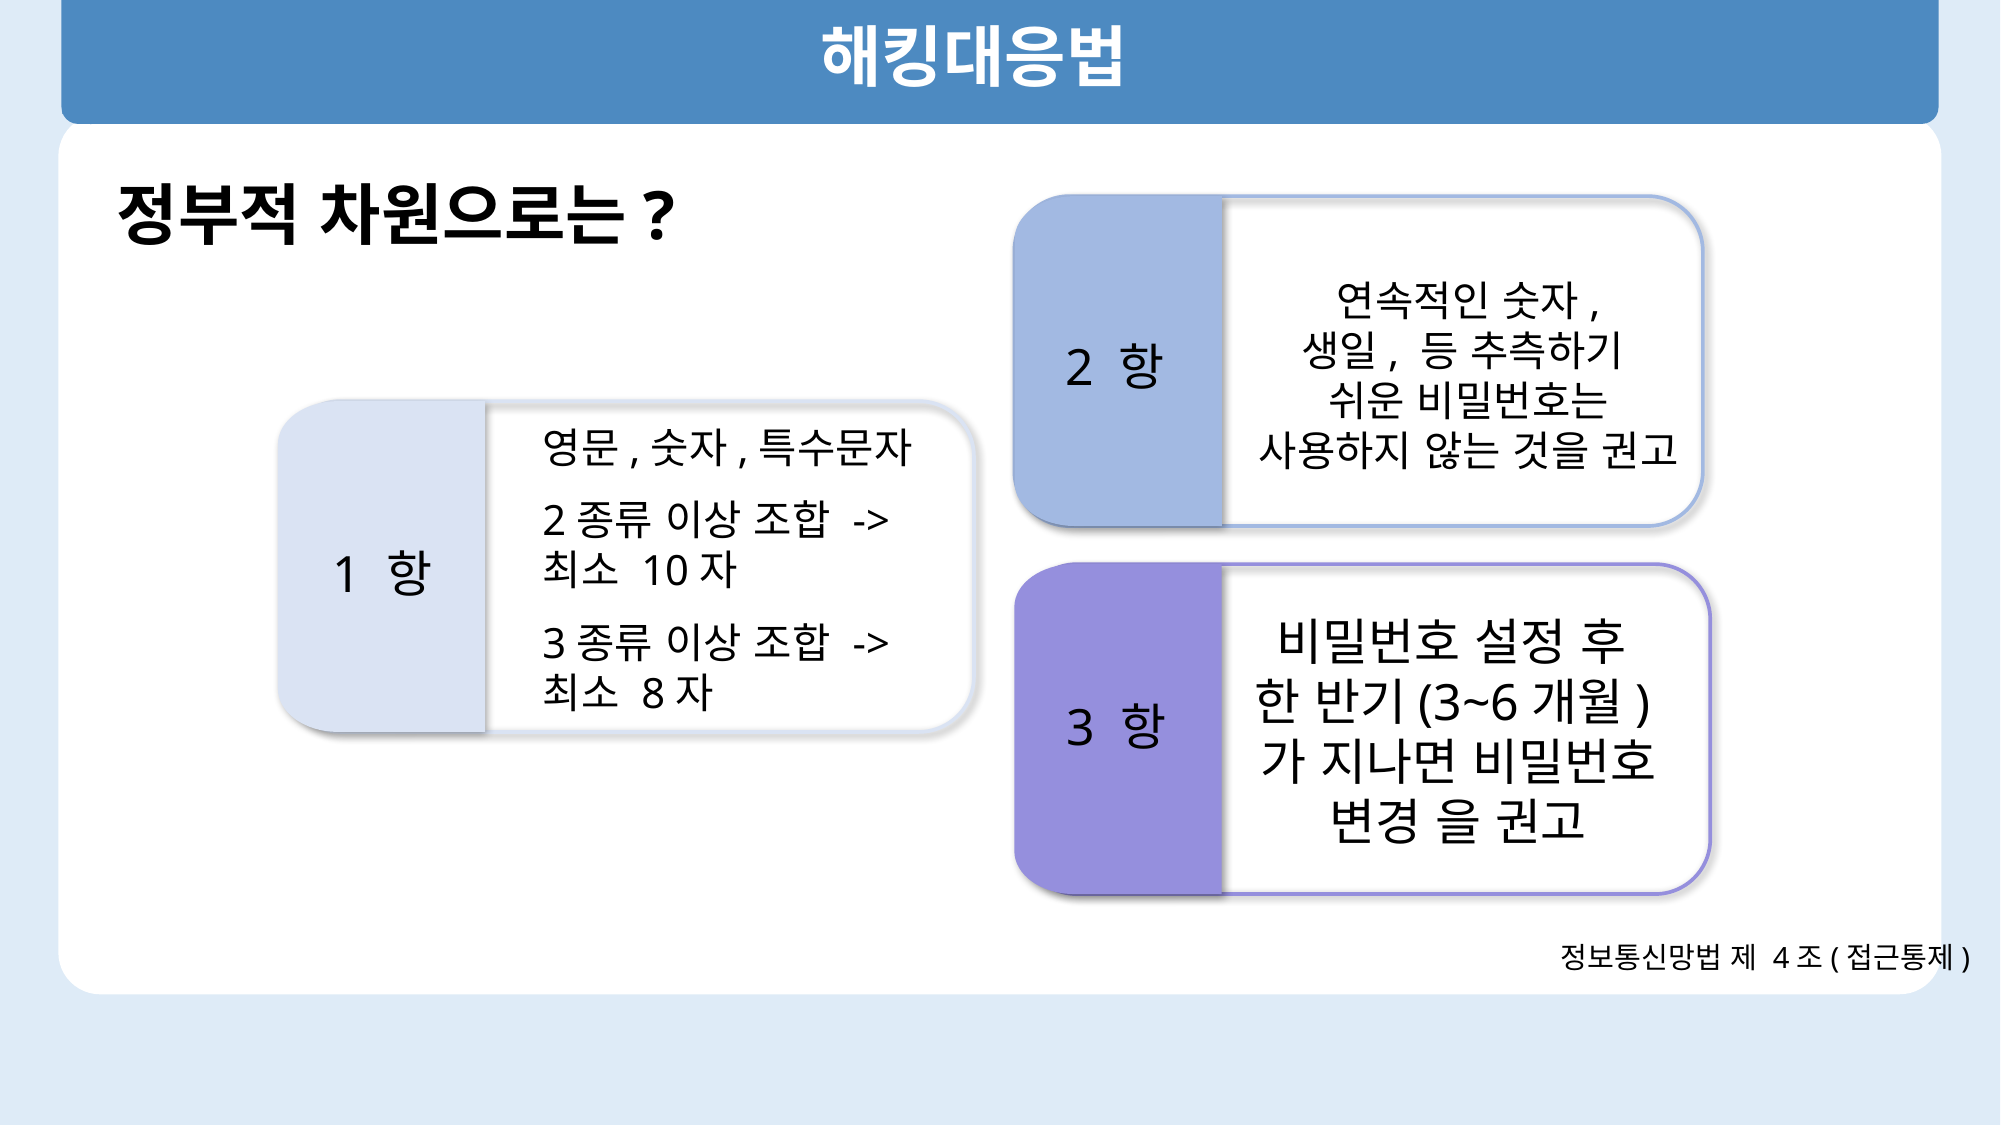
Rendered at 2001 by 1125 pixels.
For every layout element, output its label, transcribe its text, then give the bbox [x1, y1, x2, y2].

text_box 해킹대응법 [805, 7, 1143, 103]
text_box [1014, 196, 1703, 527]
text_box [277, 401, 974, 778]
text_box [1014, 564, 1711, 895]
text_box 정부적 차원으로는? [102, 165, 691, 261]
text_box 정보통신망법 제 4조(접근통제) [1545, 932, 2000, 982]
